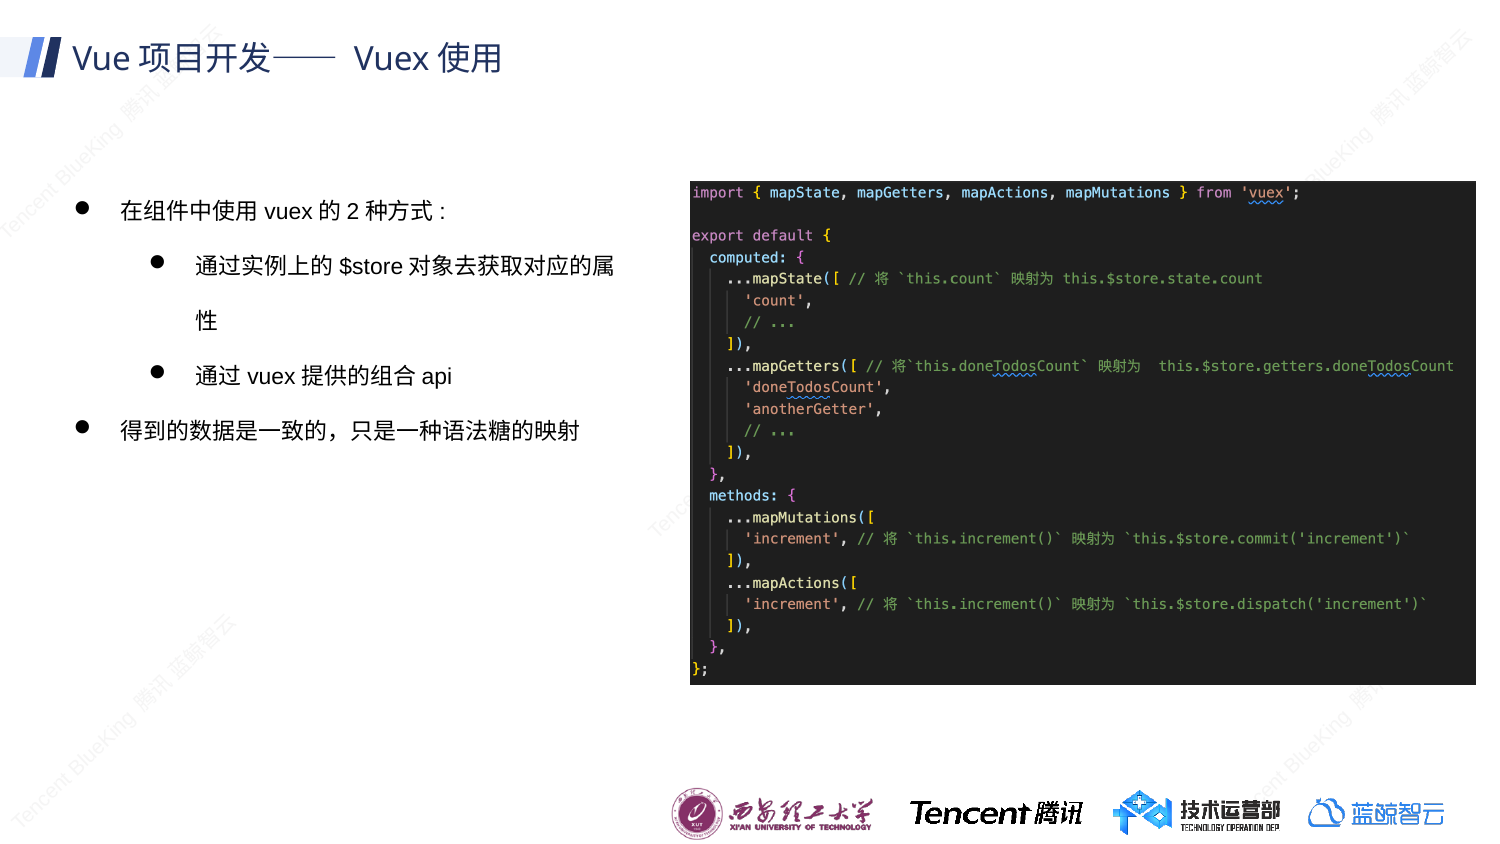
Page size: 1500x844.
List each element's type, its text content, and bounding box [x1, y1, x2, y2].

picture [1305, 790, 1447, 835]
title Vue项目开发—— Vuex使用 [64, 27, 1416, 87]
picture [1113, 790, 1280, 835]
picture [690, 181, 1476, 685]
picture [670, 783, 879, 844]
picture [904, 784, 1088, 840]
text_box 在组件中使用vuex的2种方式: 通过实例上的$store对象去获取对应的属性 通过vuex提供的组合api 得到的数据是一致的，只是一种语法糖的映射 [59, 161, 644, 452]
